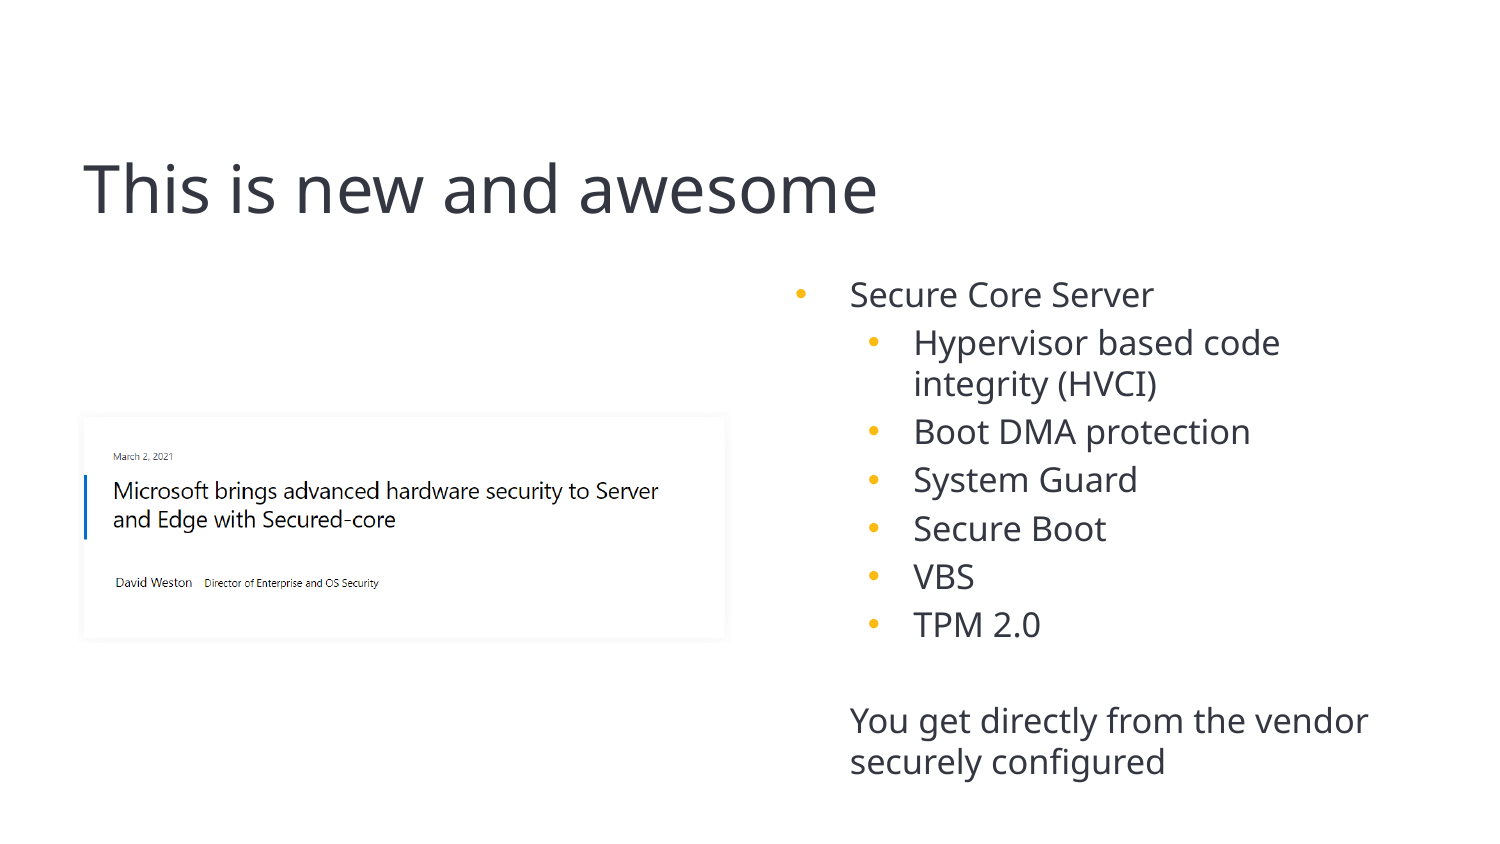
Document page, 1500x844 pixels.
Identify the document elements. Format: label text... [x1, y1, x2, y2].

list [77, 412, 732, 643]
title This is new and awesome [78, 71, 1291, 235]
list Secure Core Server Hypervisor based code integrity (HVCI) Boot DMA protection System Guard Secure Boot VBS TPM 2.0 You get directly from the vendor securely configured [780, 265, 1434, 790]
